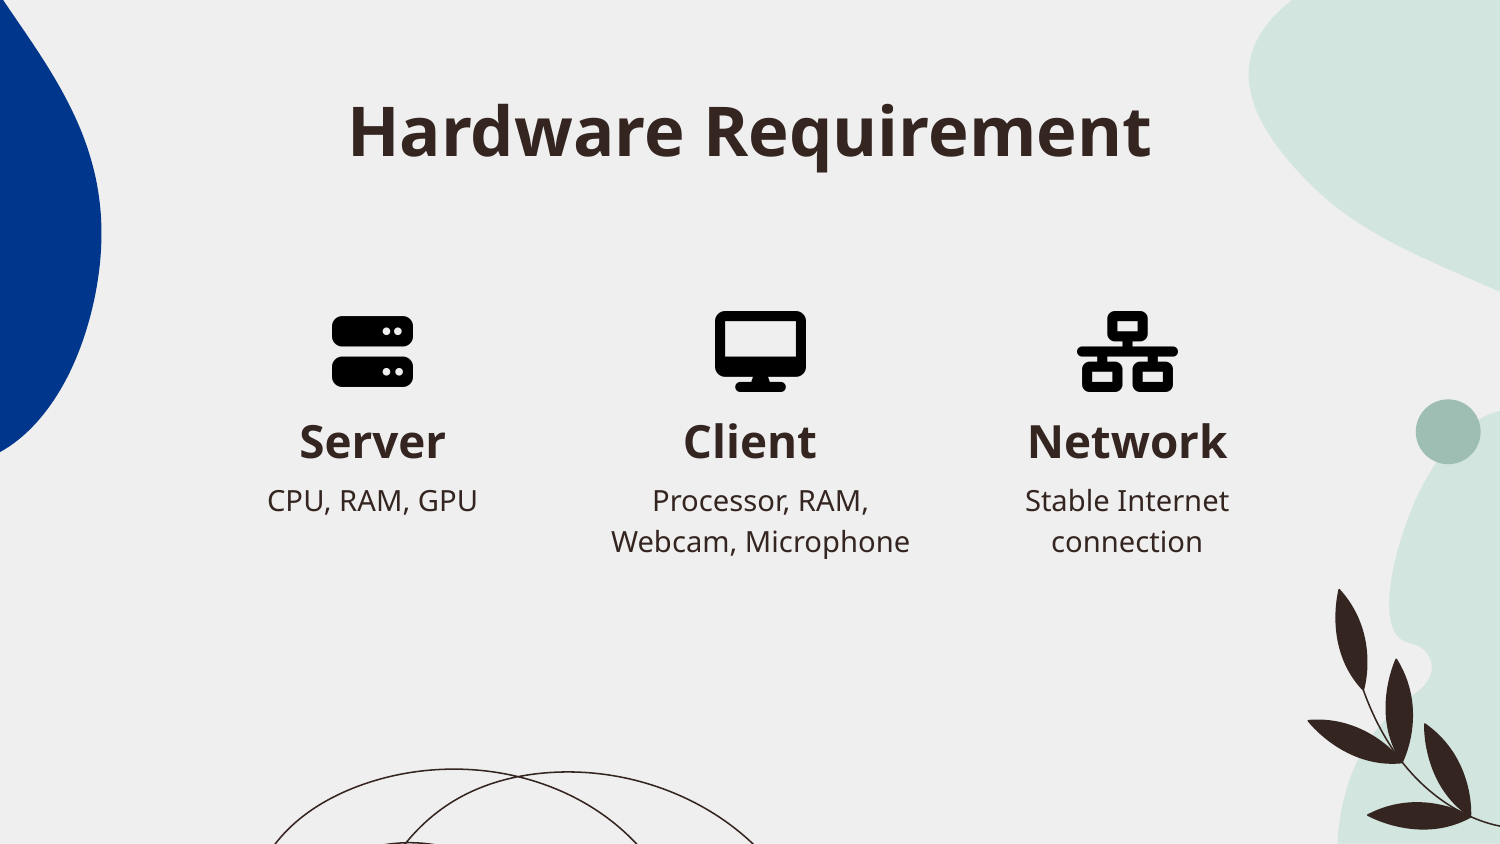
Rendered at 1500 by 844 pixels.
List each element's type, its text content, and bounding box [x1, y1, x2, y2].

subtitle Client [586, 402, 914, 483]
subtitle Stable Internet connection [963, 483, 1291, 650]
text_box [1294, 617, 1500, 829]
subtitle Network [963, 402, 1291, 483]
text_box [1248, 0, 1500, 292]
subtitle Server [209, 402, 537, 483]
subtitle Processor, RAM, Webcam, Microphone [586, 462, 936, 650]
picture [332, 311, 414, 392]
title Hardware Requirement [118, 72, 1293, 167]
subtitle CPU, RAM, GPU [209, 483, 537, 650]
picture [1076, 311, 1178, 392]
picture [715, 311, 807, 392]
